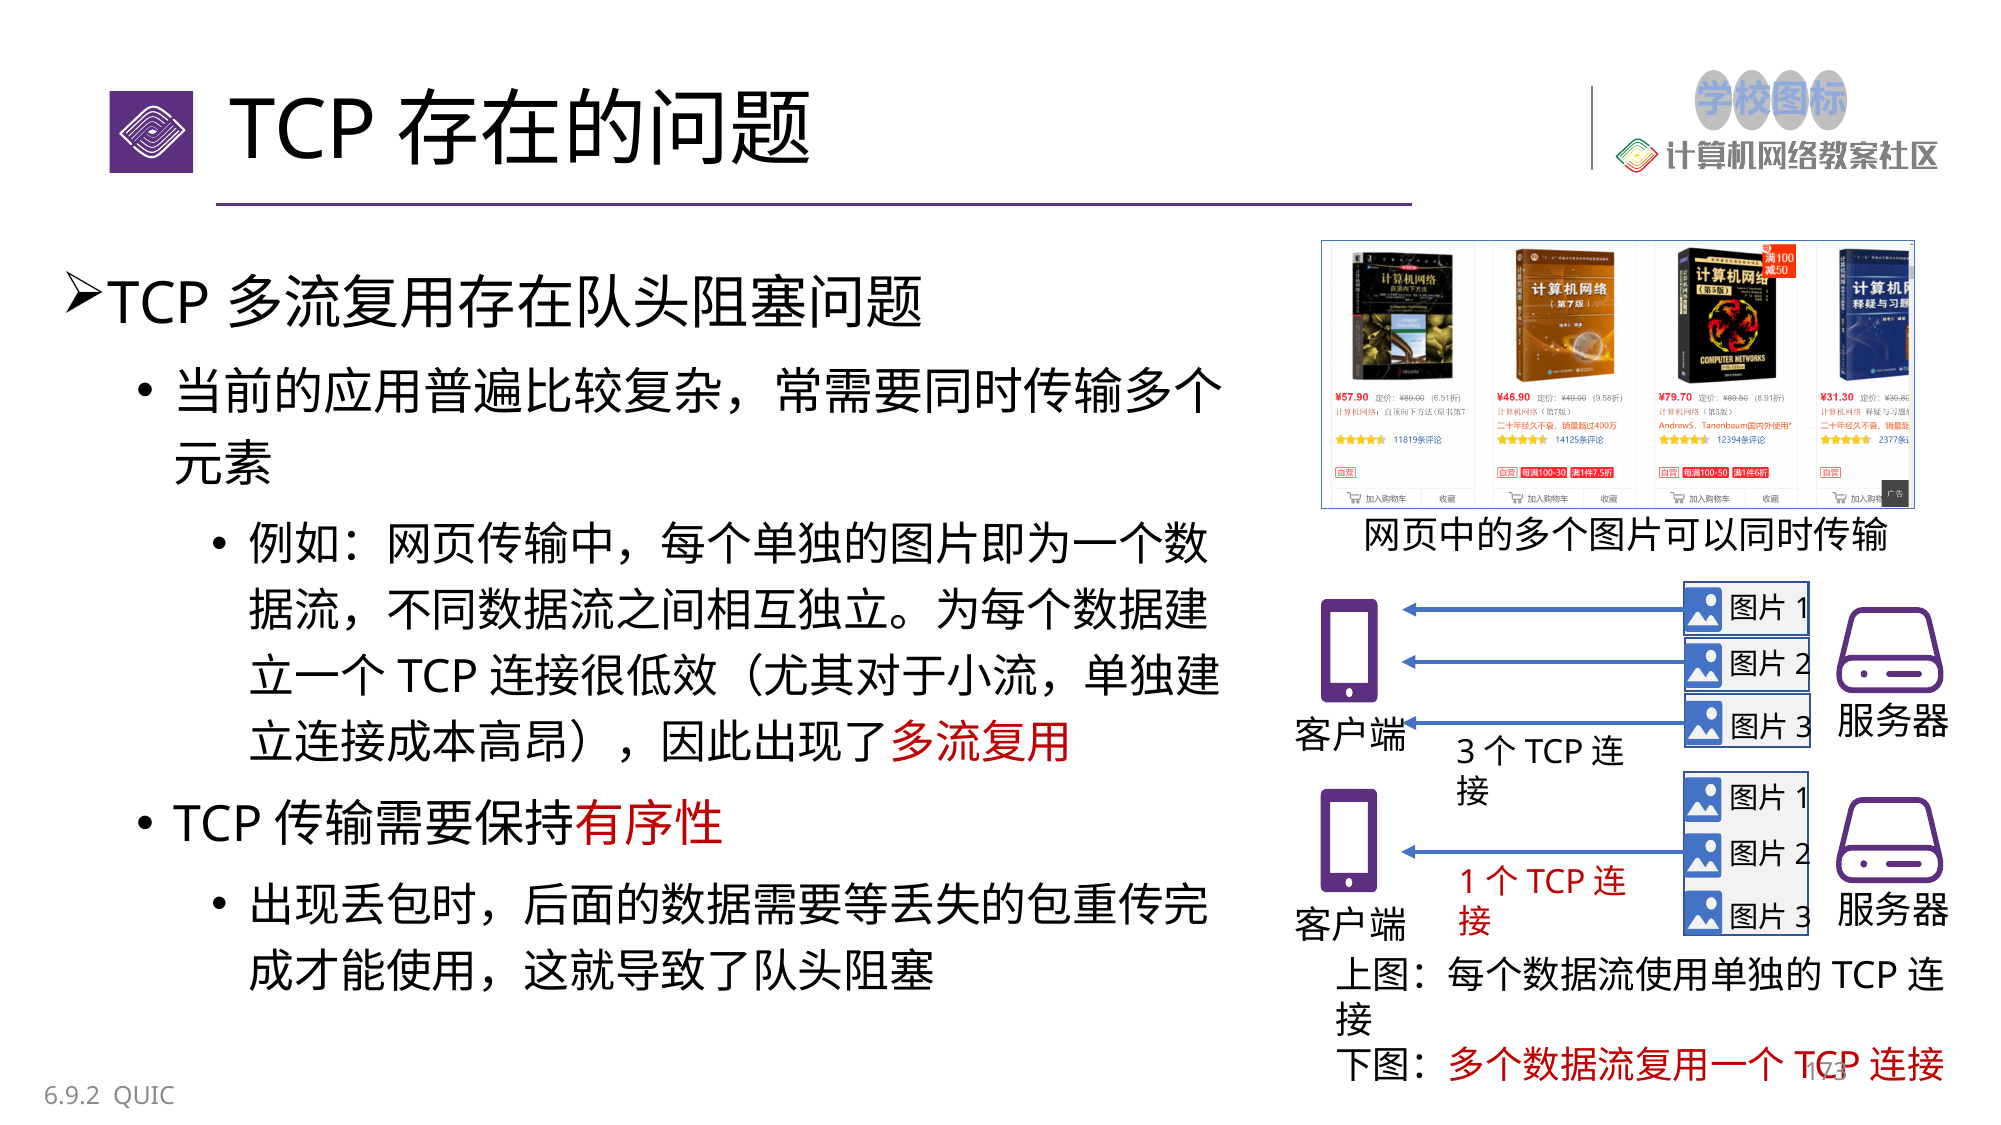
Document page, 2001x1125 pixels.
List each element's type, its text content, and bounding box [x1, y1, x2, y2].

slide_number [29, 1064, 479, 1125]
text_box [1321, 240, 1915, 565]
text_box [1279, 581, 1995, 1051]
title TCP存在的问题 [214, 59, 1564, 205]
slide_number 173 [1412, 1051, 1863, 1103]
list TCP多流复用存在队头阻塞问题 当前的应用普遍比较复杂，常需要同时传输多个元素 例如：网页传输中，每个单独的图片即为一个数据流，不同数据流之间相互独立。为每个数据建立一个TCP连接很低效（尤其对于小流，单独建立连接成本高昂），因此出现了多流复用 TCP传输需要保持有序性 出现丢包时，后面的数据需要等丢失的包重传完成才能使用，这就导致了队头阻塞 [46, 243, 1245, 1038]
